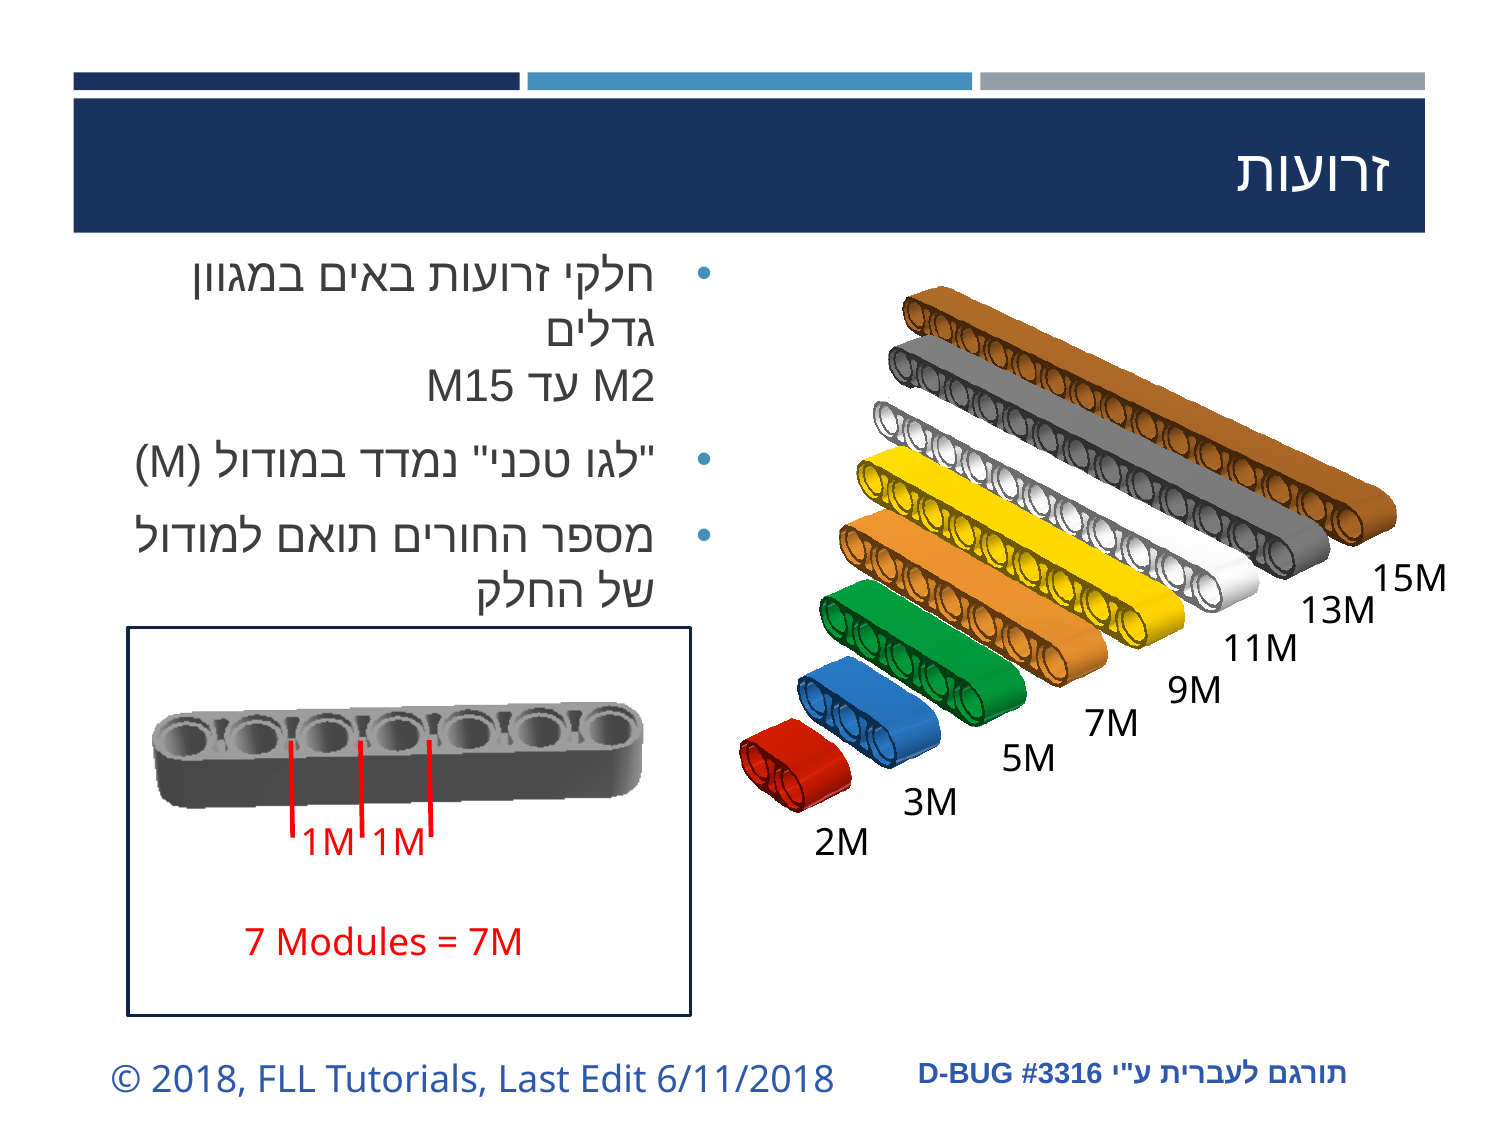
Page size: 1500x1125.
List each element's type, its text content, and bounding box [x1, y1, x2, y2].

text_box תורגם לעברית ע"י D-BUG #3316 [733, 1053, 1500, 1102]
text_box [128, 840, 691, 1016]
picture [709, 256, 1429, 840]
text_box 2M [799, 849, 915, 871]
title זרועות [95, 112, 1406, 211]
text_box [128, 627, 691, 683]
footer © 2018, FLL Tutorials, Last Edit 6/11/2018 [95, 1047, 895, 1108]
text_box 15M [1434, 546, 1472, 607]
picture [114, 683, 691, 835]
list חלקי זרועות באים במגוון גדלים M2 עד M15 "לגו טכני" נמדד במודול (M) מספר החורים תואם למודול של החלק [75, 238, 727, 956]
